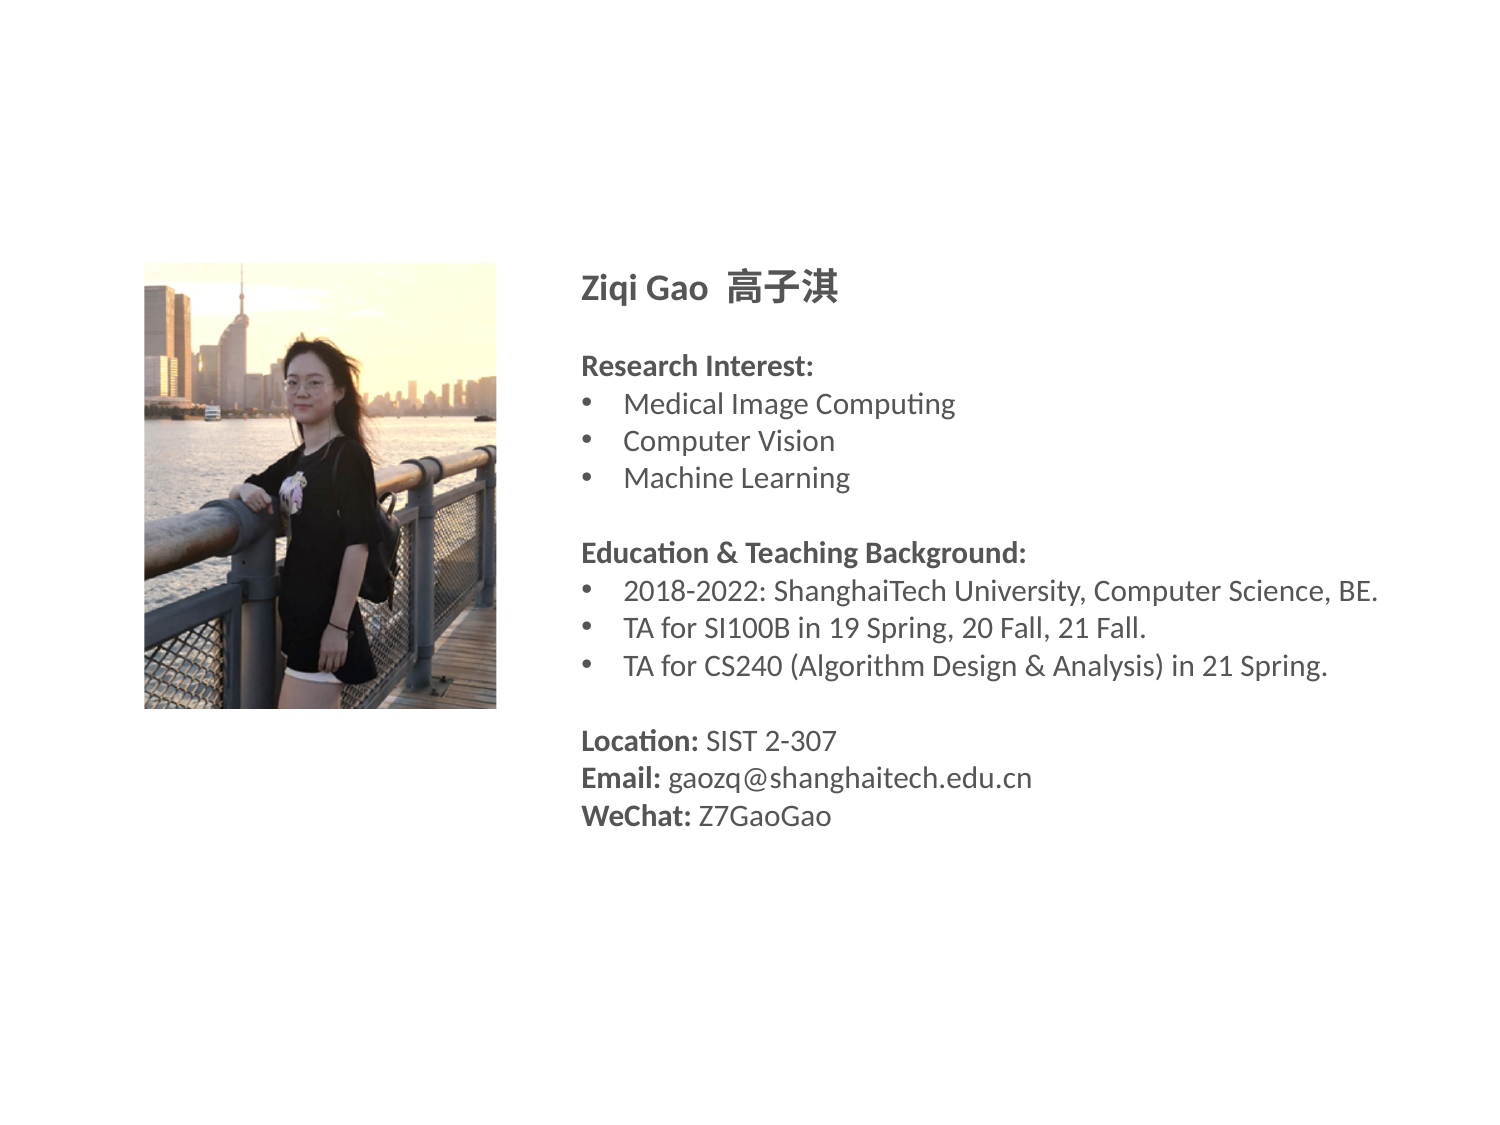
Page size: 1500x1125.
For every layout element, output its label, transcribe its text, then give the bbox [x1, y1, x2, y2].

picture [143, 263, 497, 709]
text_box Ziqi Gao 高子淇 Research Interest: Medical Image Computing Computer Vision Machine Learning Education & Teaching Background: 2018-2022: ShanghaiTech University, Computer Science, BE. TA for SI100B in 19 Spring, 20 Fall, 21 Fall. TA for CS240 (Algorithm Design & Analysis) in 21 Spring. Location: SIST 2-307 Email: gaozq@shanghaitech.edu.cn WeChat: Z7GaoGao [566, 247, 1458, 849]
